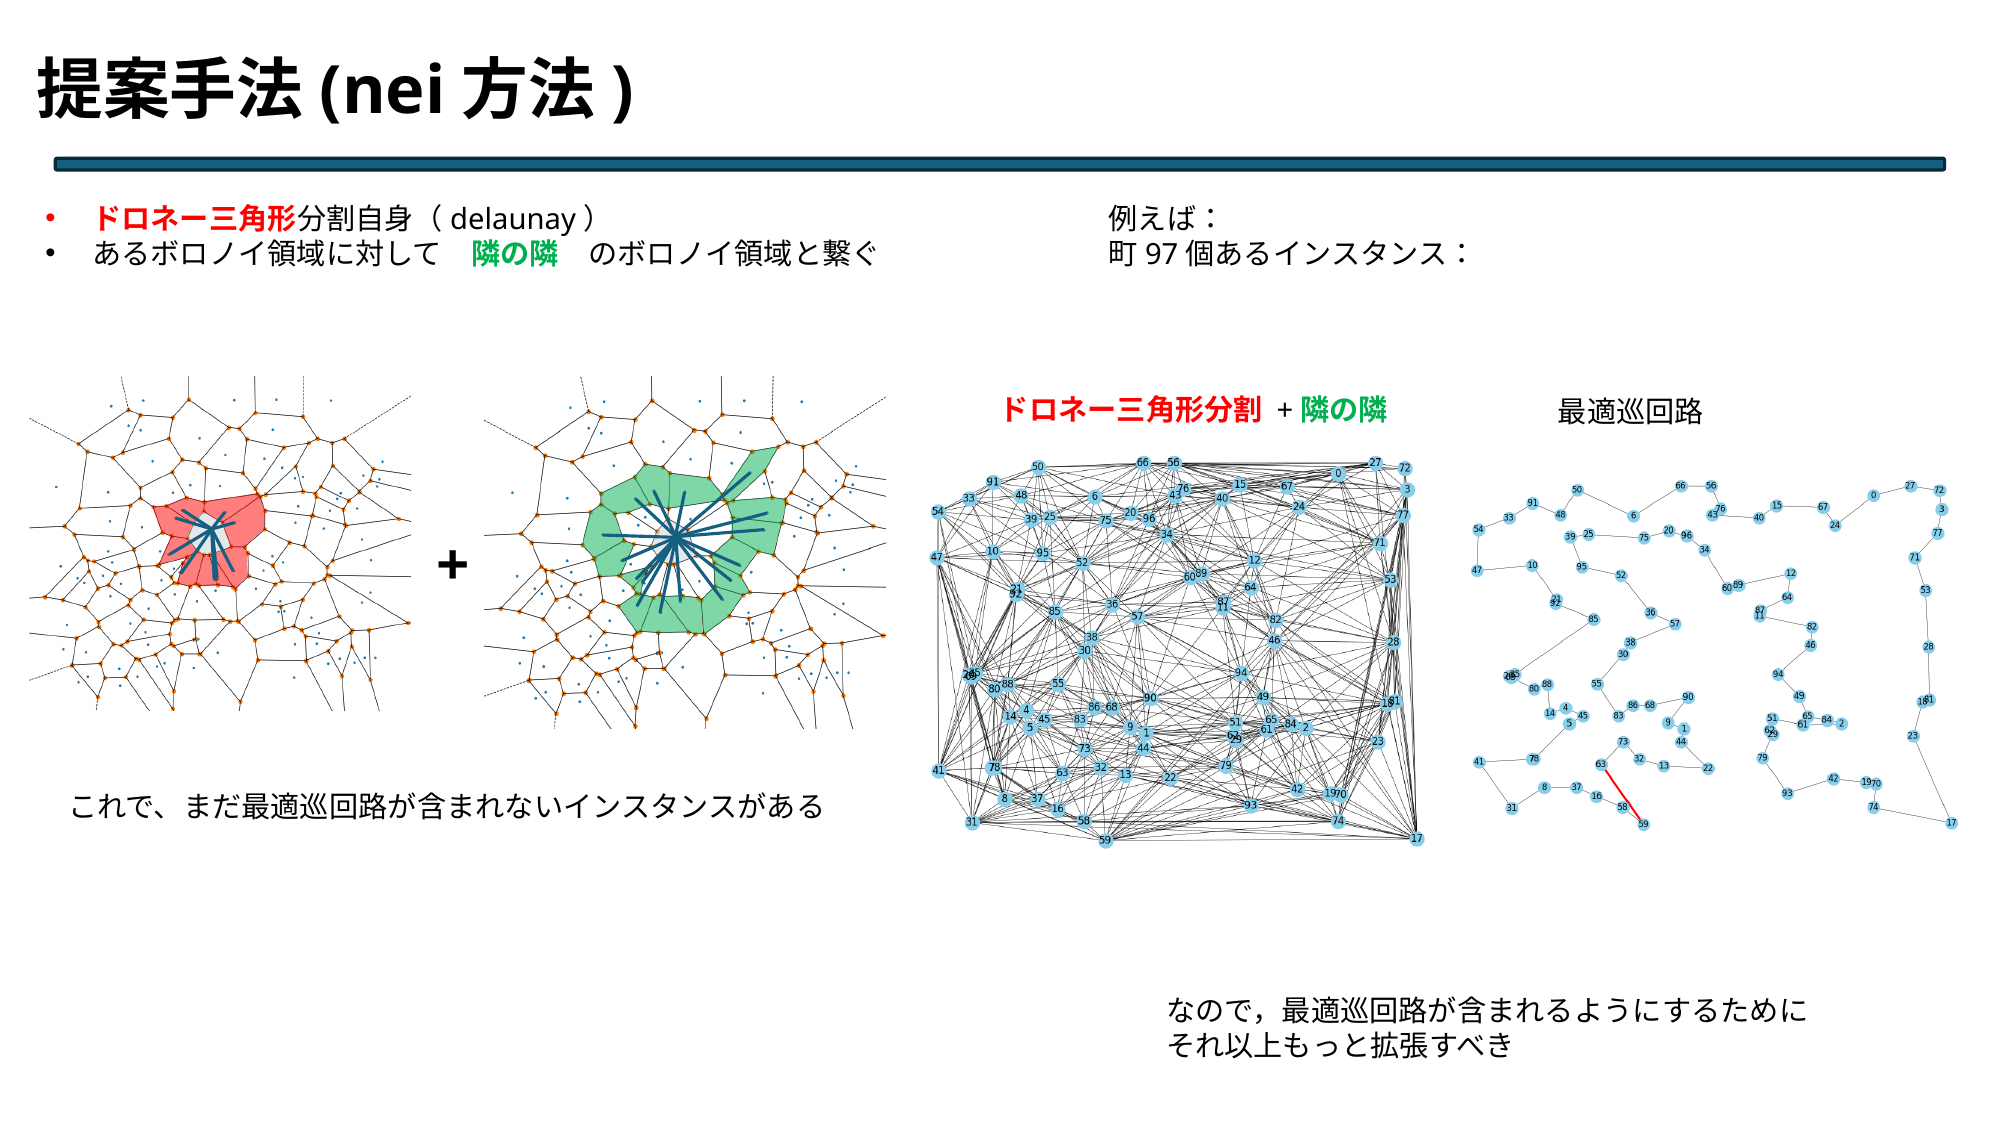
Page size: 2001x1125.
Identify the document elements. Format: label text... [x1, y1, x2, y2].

text_box なので，最適巡回路が含まれるようにするために それ以上もっと拡張すべき [1151, 984, 1824, 1070]
text_box 最適巡回路 [1543, 385, 1720, 436]
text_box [28, 376, 412, 712]
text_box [483, 376, 887, 729]
text_box + [421, 519, 483, 605]
text_box これで、まだ最適巡回路が含まれないインスタンスがある [53, 780, 841, 831]
text_box [53, 156, 1947, 172]
text_box ドロネー三角形分割 +隣の隣 [985, 384, 1403, 423]
text_box 例えば： 町97個あるインスタンス： [1093, 192, 1492, 278]
text_box ドロネー三角形分割自身（delaunay） あるボロノイ領域に対して 隣の隣 のボロノイ領域と繋ぐ [30, 192, 896, 278]
picture [886, 423, 2000, 880]
text_box 提案手法(nei方法) [21, 39, 649, 135]
